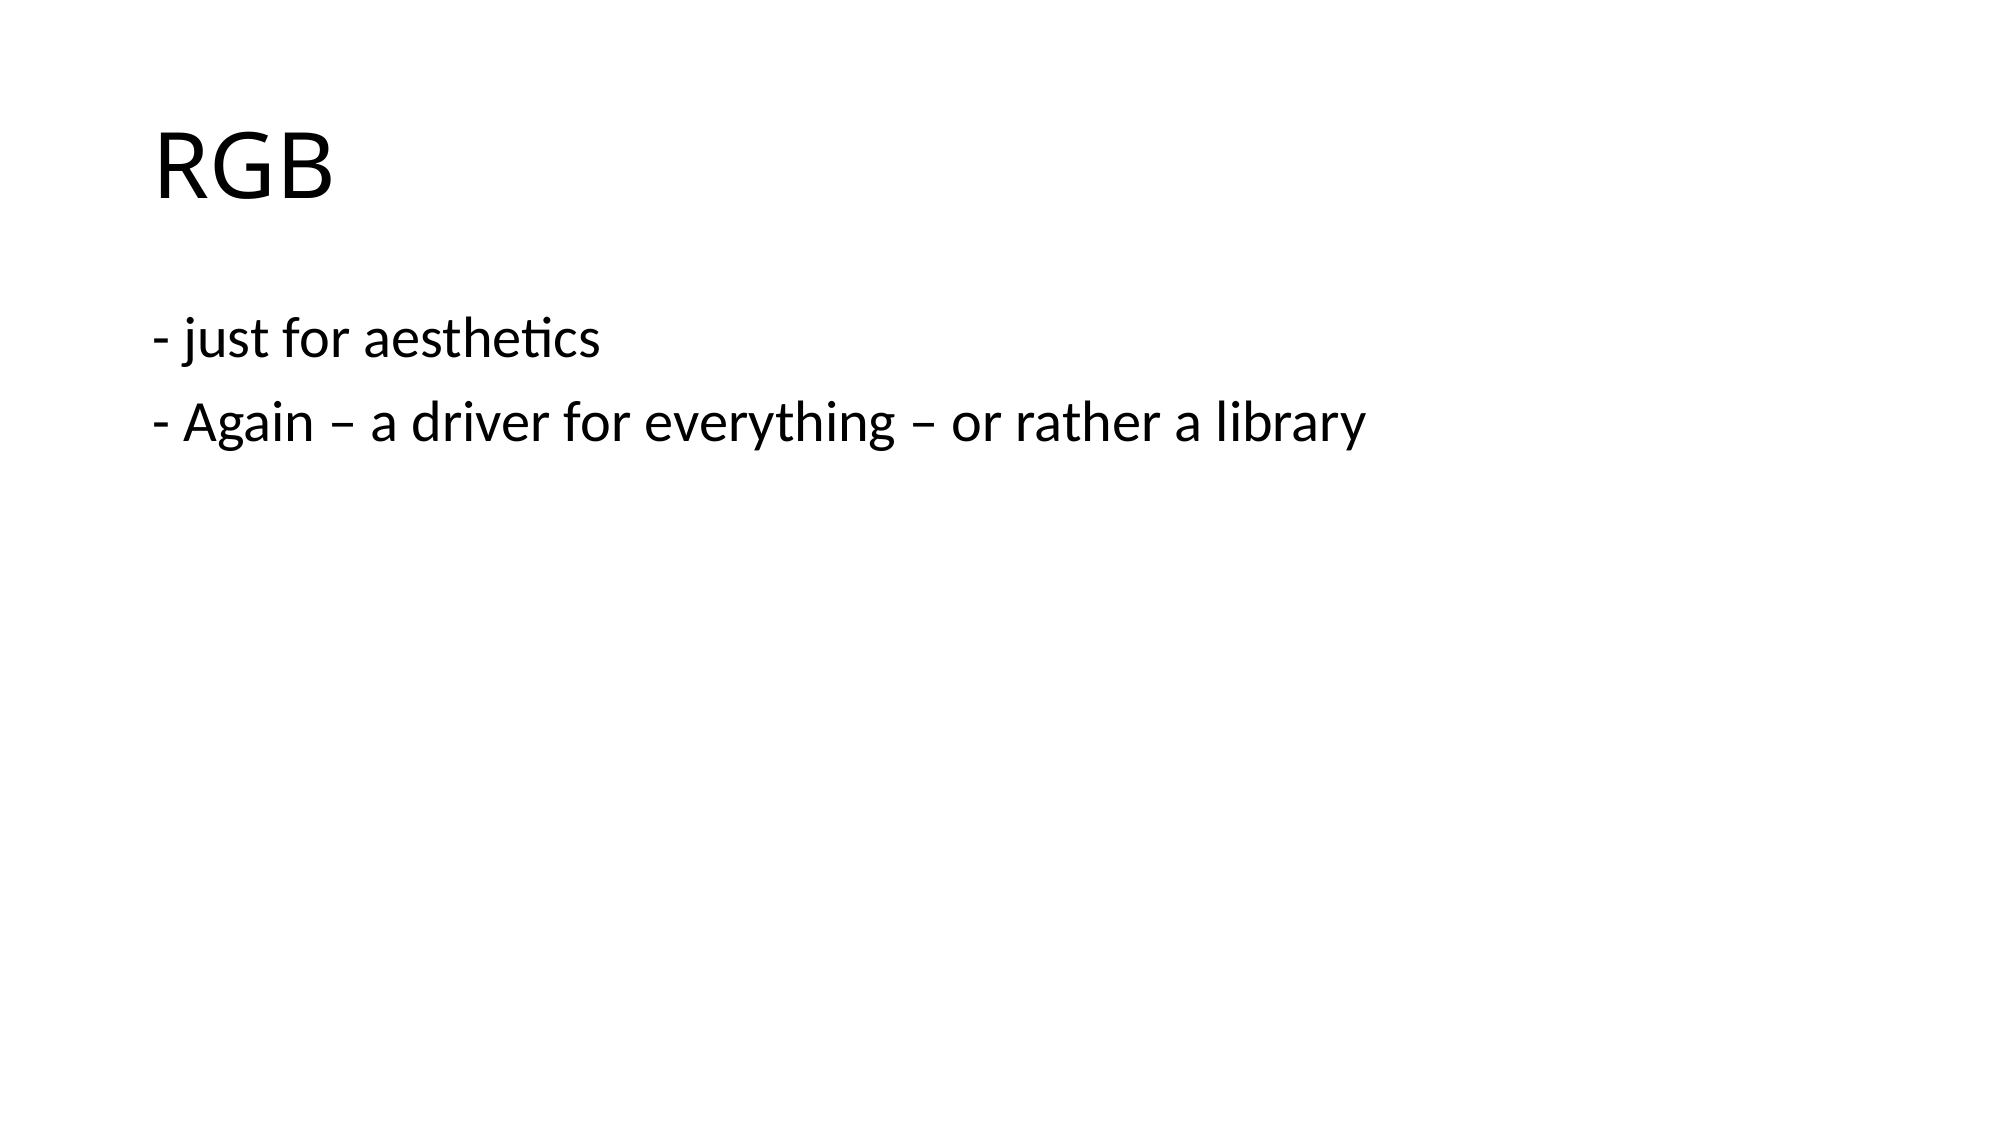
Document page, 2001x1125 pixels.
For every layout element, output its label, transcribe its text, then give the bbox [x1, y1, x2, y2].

title RGB [137, 59, 1863, 278]
list - just for aesthetics - Again – a driver for everything – or rather a library [137, 299, 1863, 1014]
